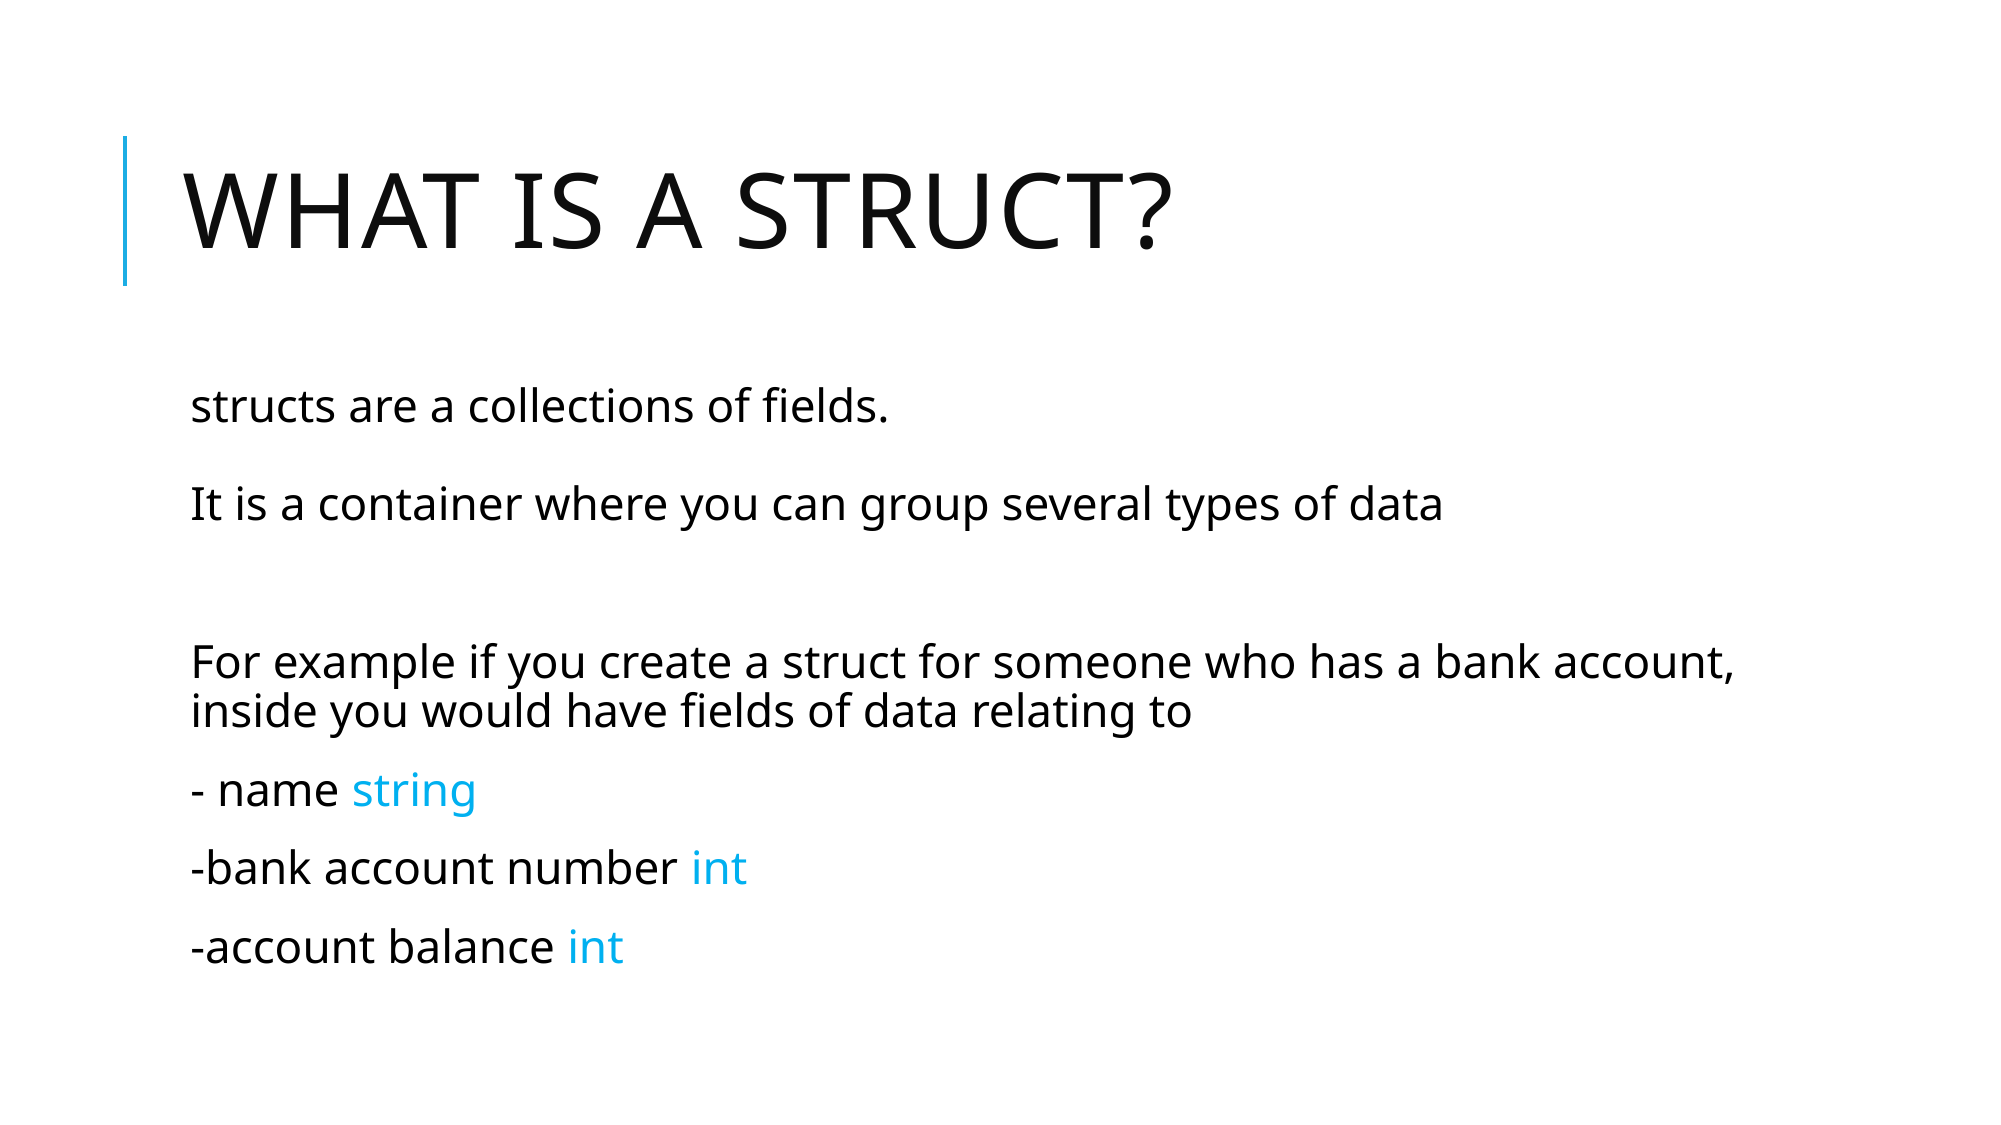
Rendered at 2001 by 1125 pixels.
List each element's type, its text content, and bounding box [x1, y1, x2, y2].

list structs are a collections of fields. It is a container where you can group several types of data For example if you create a struct for someone who has a bank account, inside you would have fields of data relating to - name string -bank account number int -account balance int [168, 375, 1763, 1035]
title What is a struct? [168, 96, 1763, 342]
